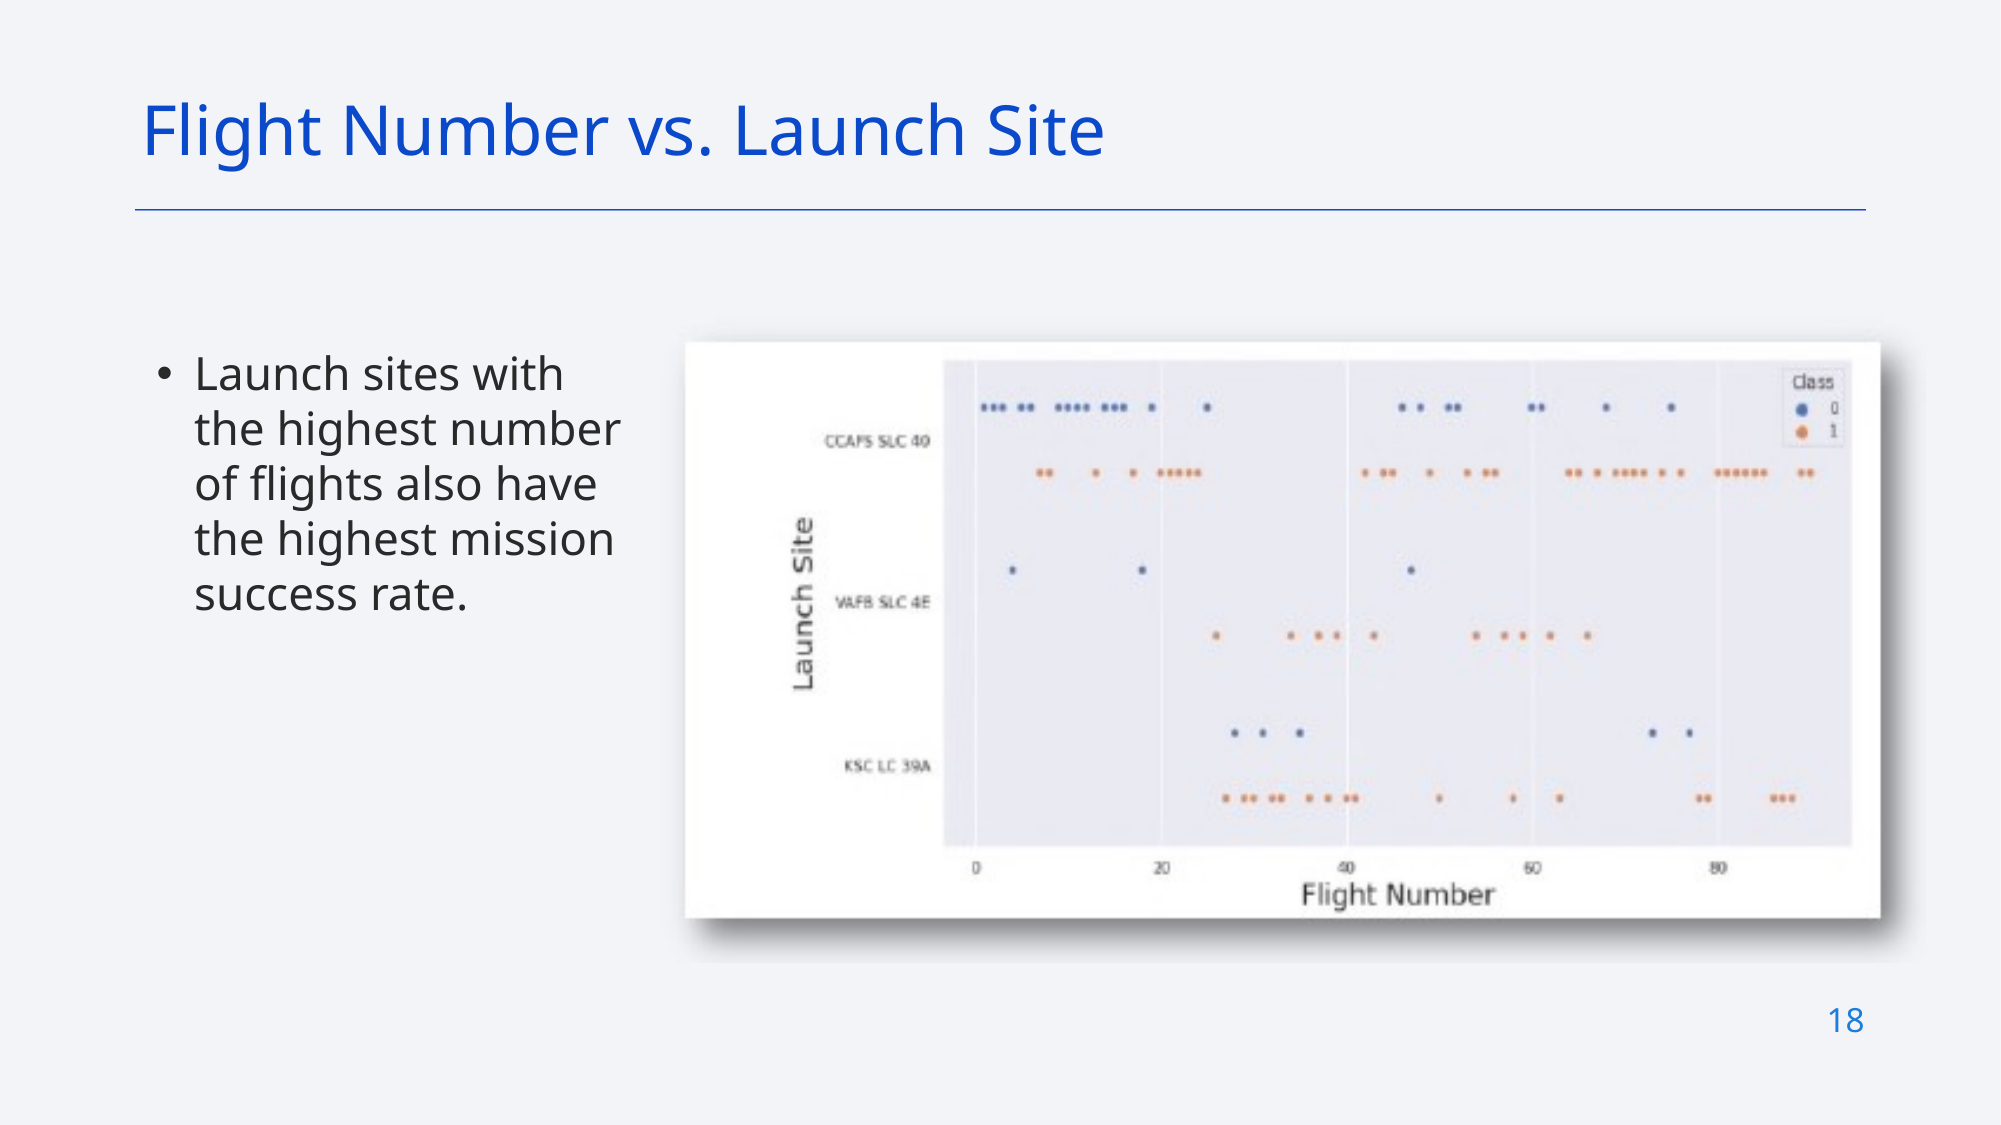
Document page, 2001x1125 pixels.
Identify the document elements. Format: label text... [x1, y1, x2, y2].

slide_number 18 [1429, 988, 1880, 1055]
text_box Flight Number vs. Launch Site [126, 88, 1852, 179]
list Launch sites with the highest number of flights also have the highest mission success rate. [141, 337, 637, 963]
picture [0, 0, 2001, 1125]
